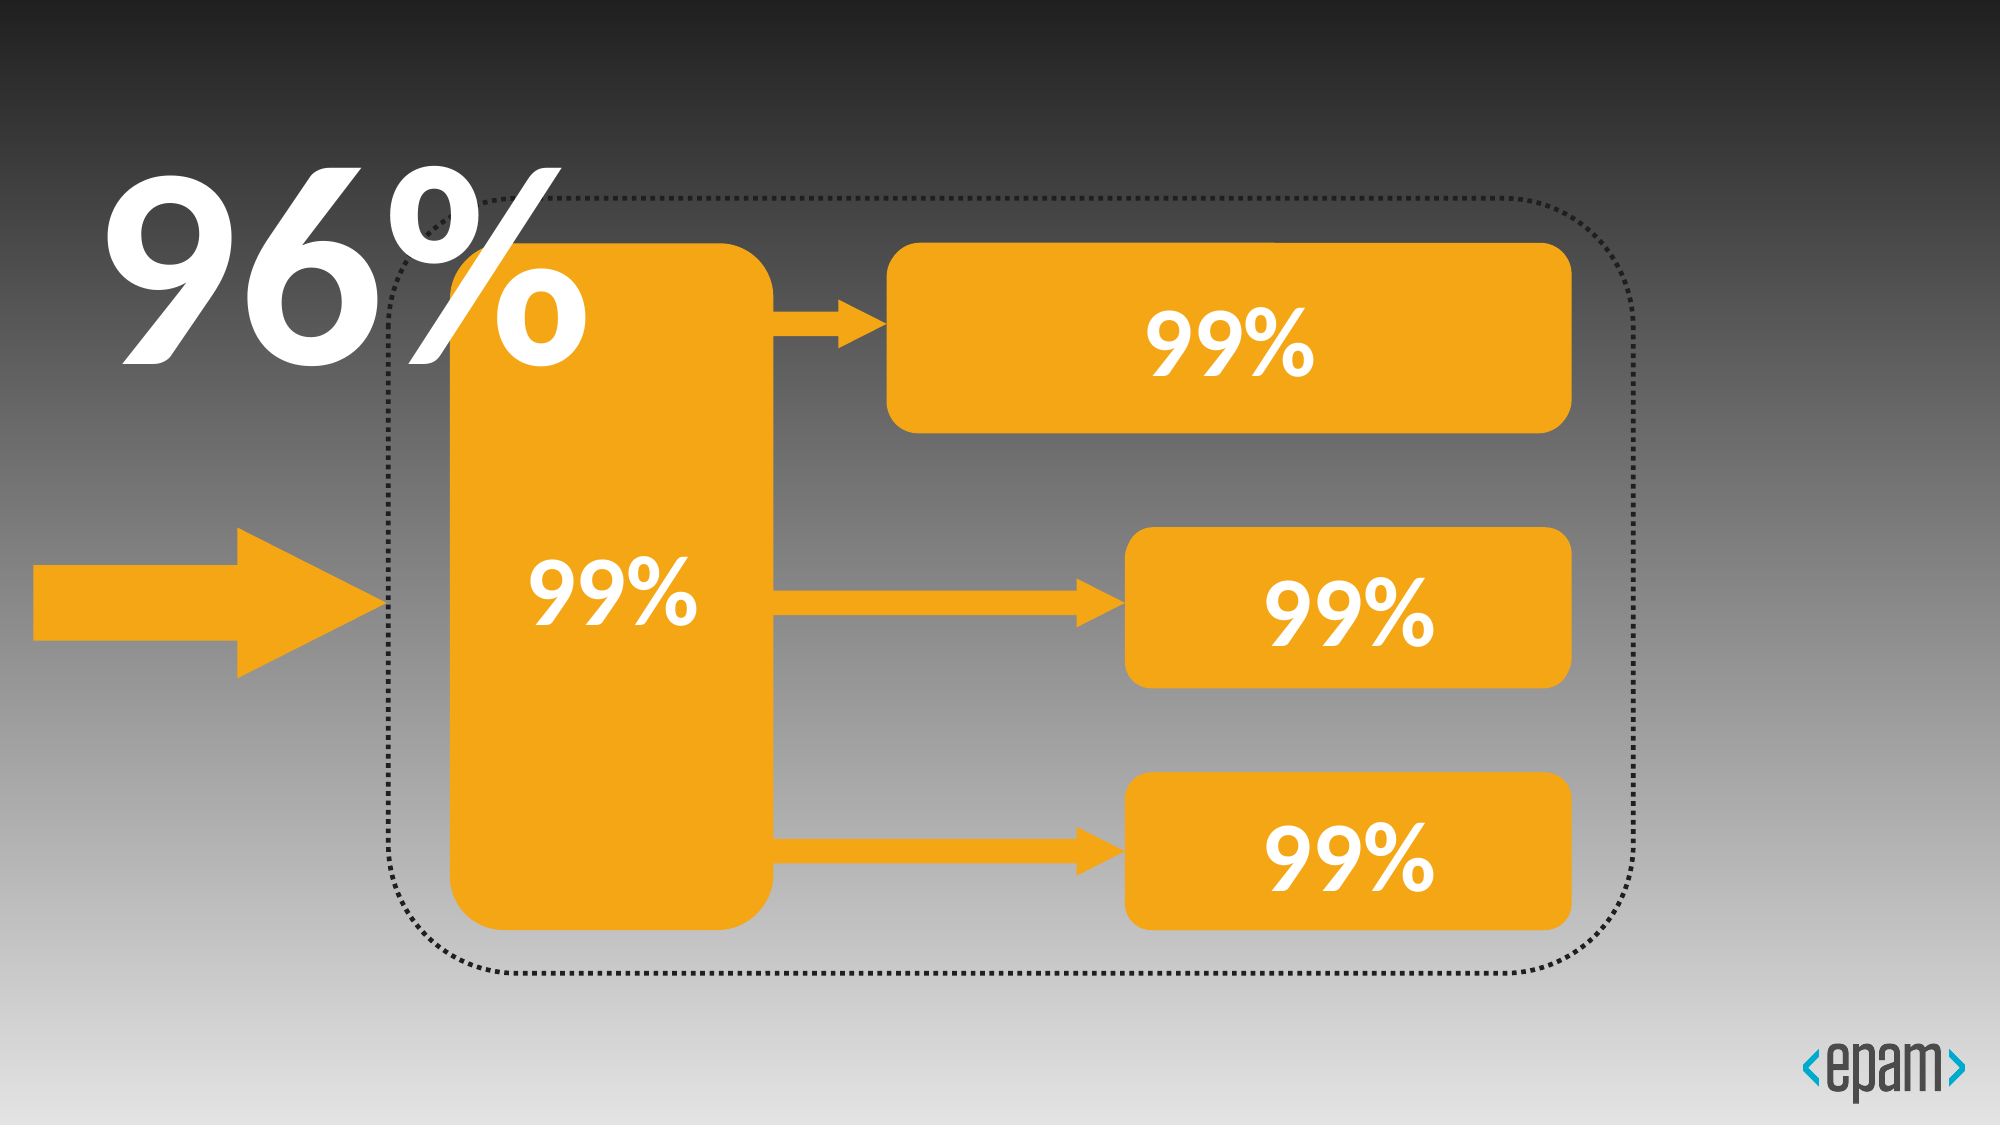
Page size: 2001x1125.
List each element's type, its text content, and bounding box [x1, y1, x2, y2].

text_box [387, 197, 1635, 975]
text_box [451, 242, 1572, 930]
text_box 96% [77, 69, 609, 430]
picture [1796, 1042, 1972, 1105]
text_box [32, 525, 389, 681]
